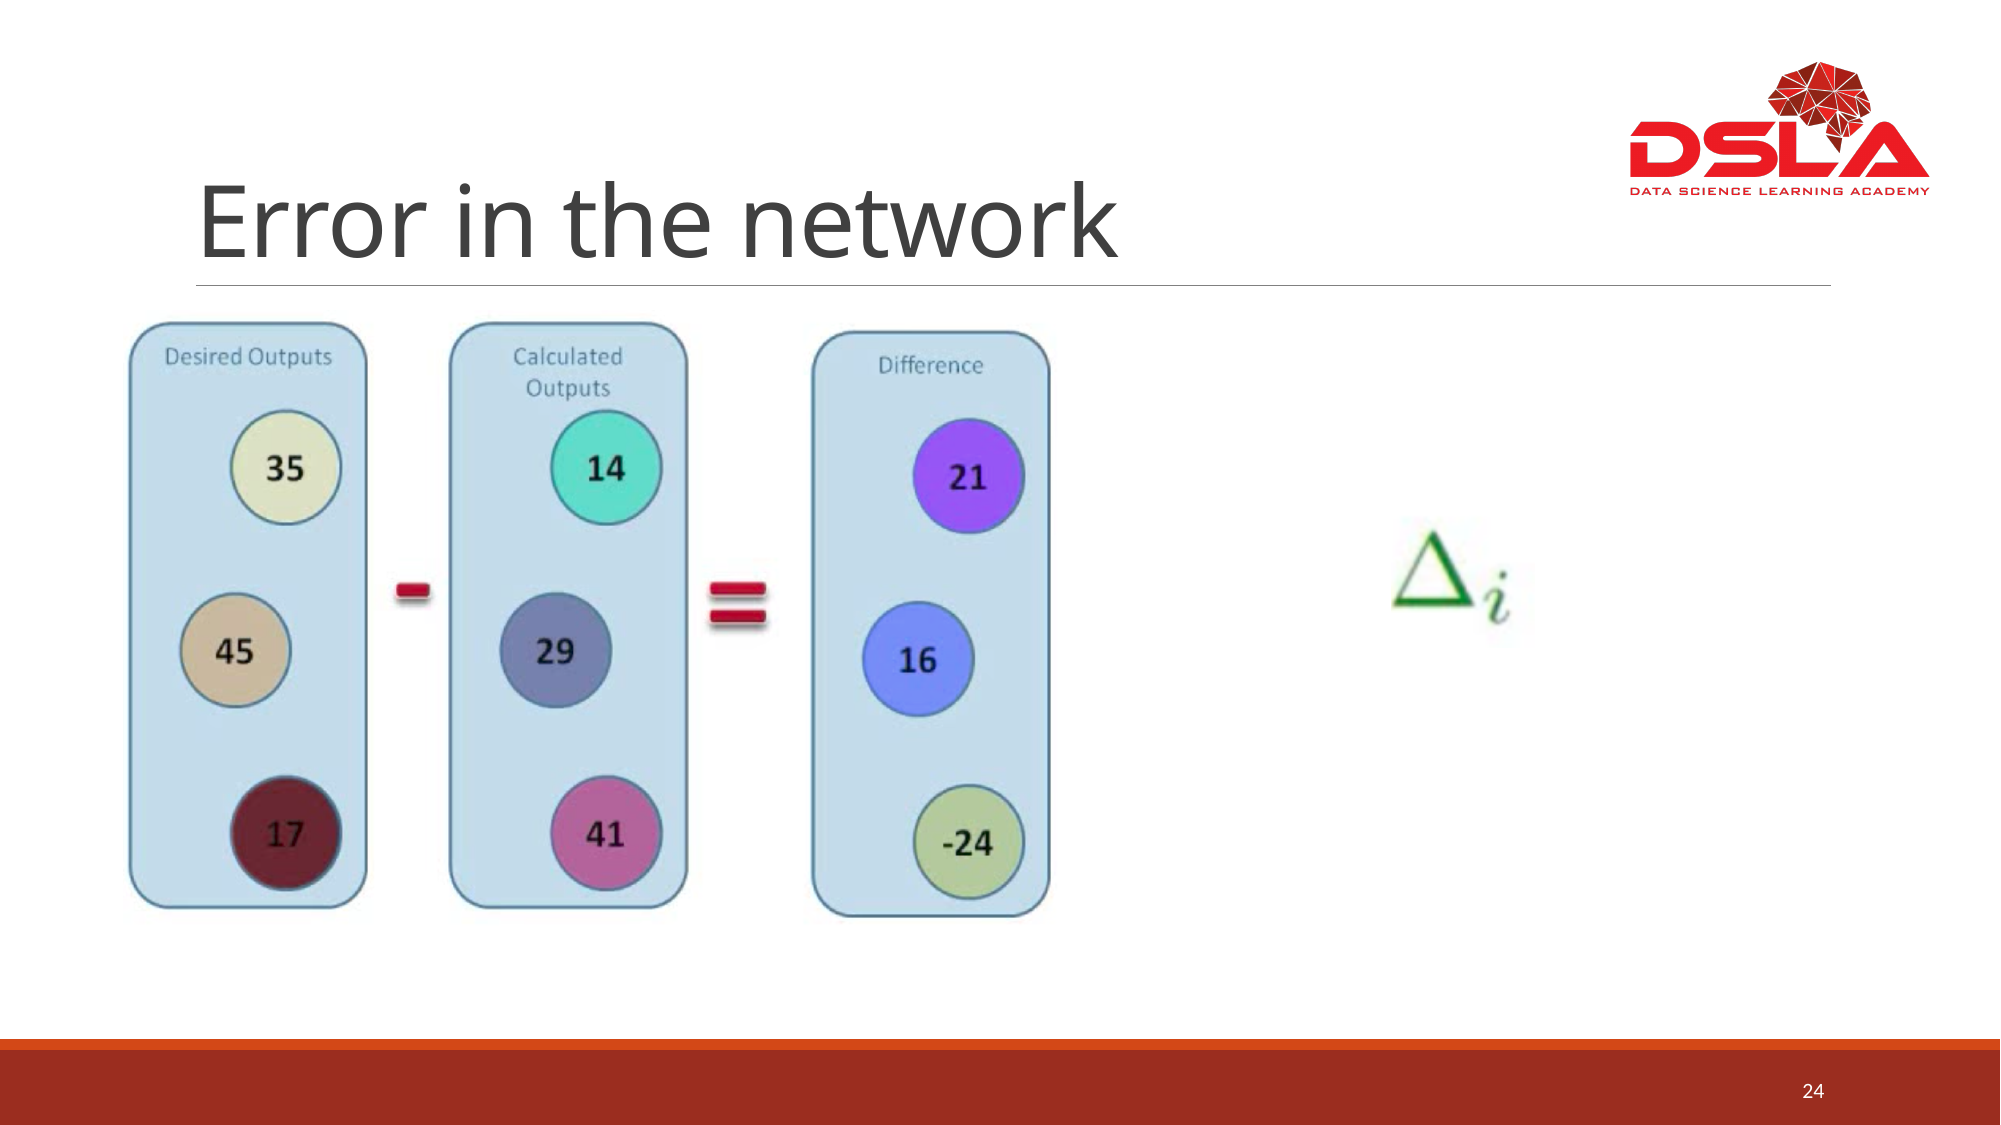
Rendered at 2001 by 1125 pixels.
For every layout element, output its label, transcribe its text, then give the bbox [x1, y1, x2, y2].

picture [122, 309, 1061, 927]
picture [1390, 515, 1535, 648]
slide_number 24 [1624, 1059, 1840, 1120]
title Error in the network [180, 47, 1951, 285]
picture [1605, 16, 1973, 242]
